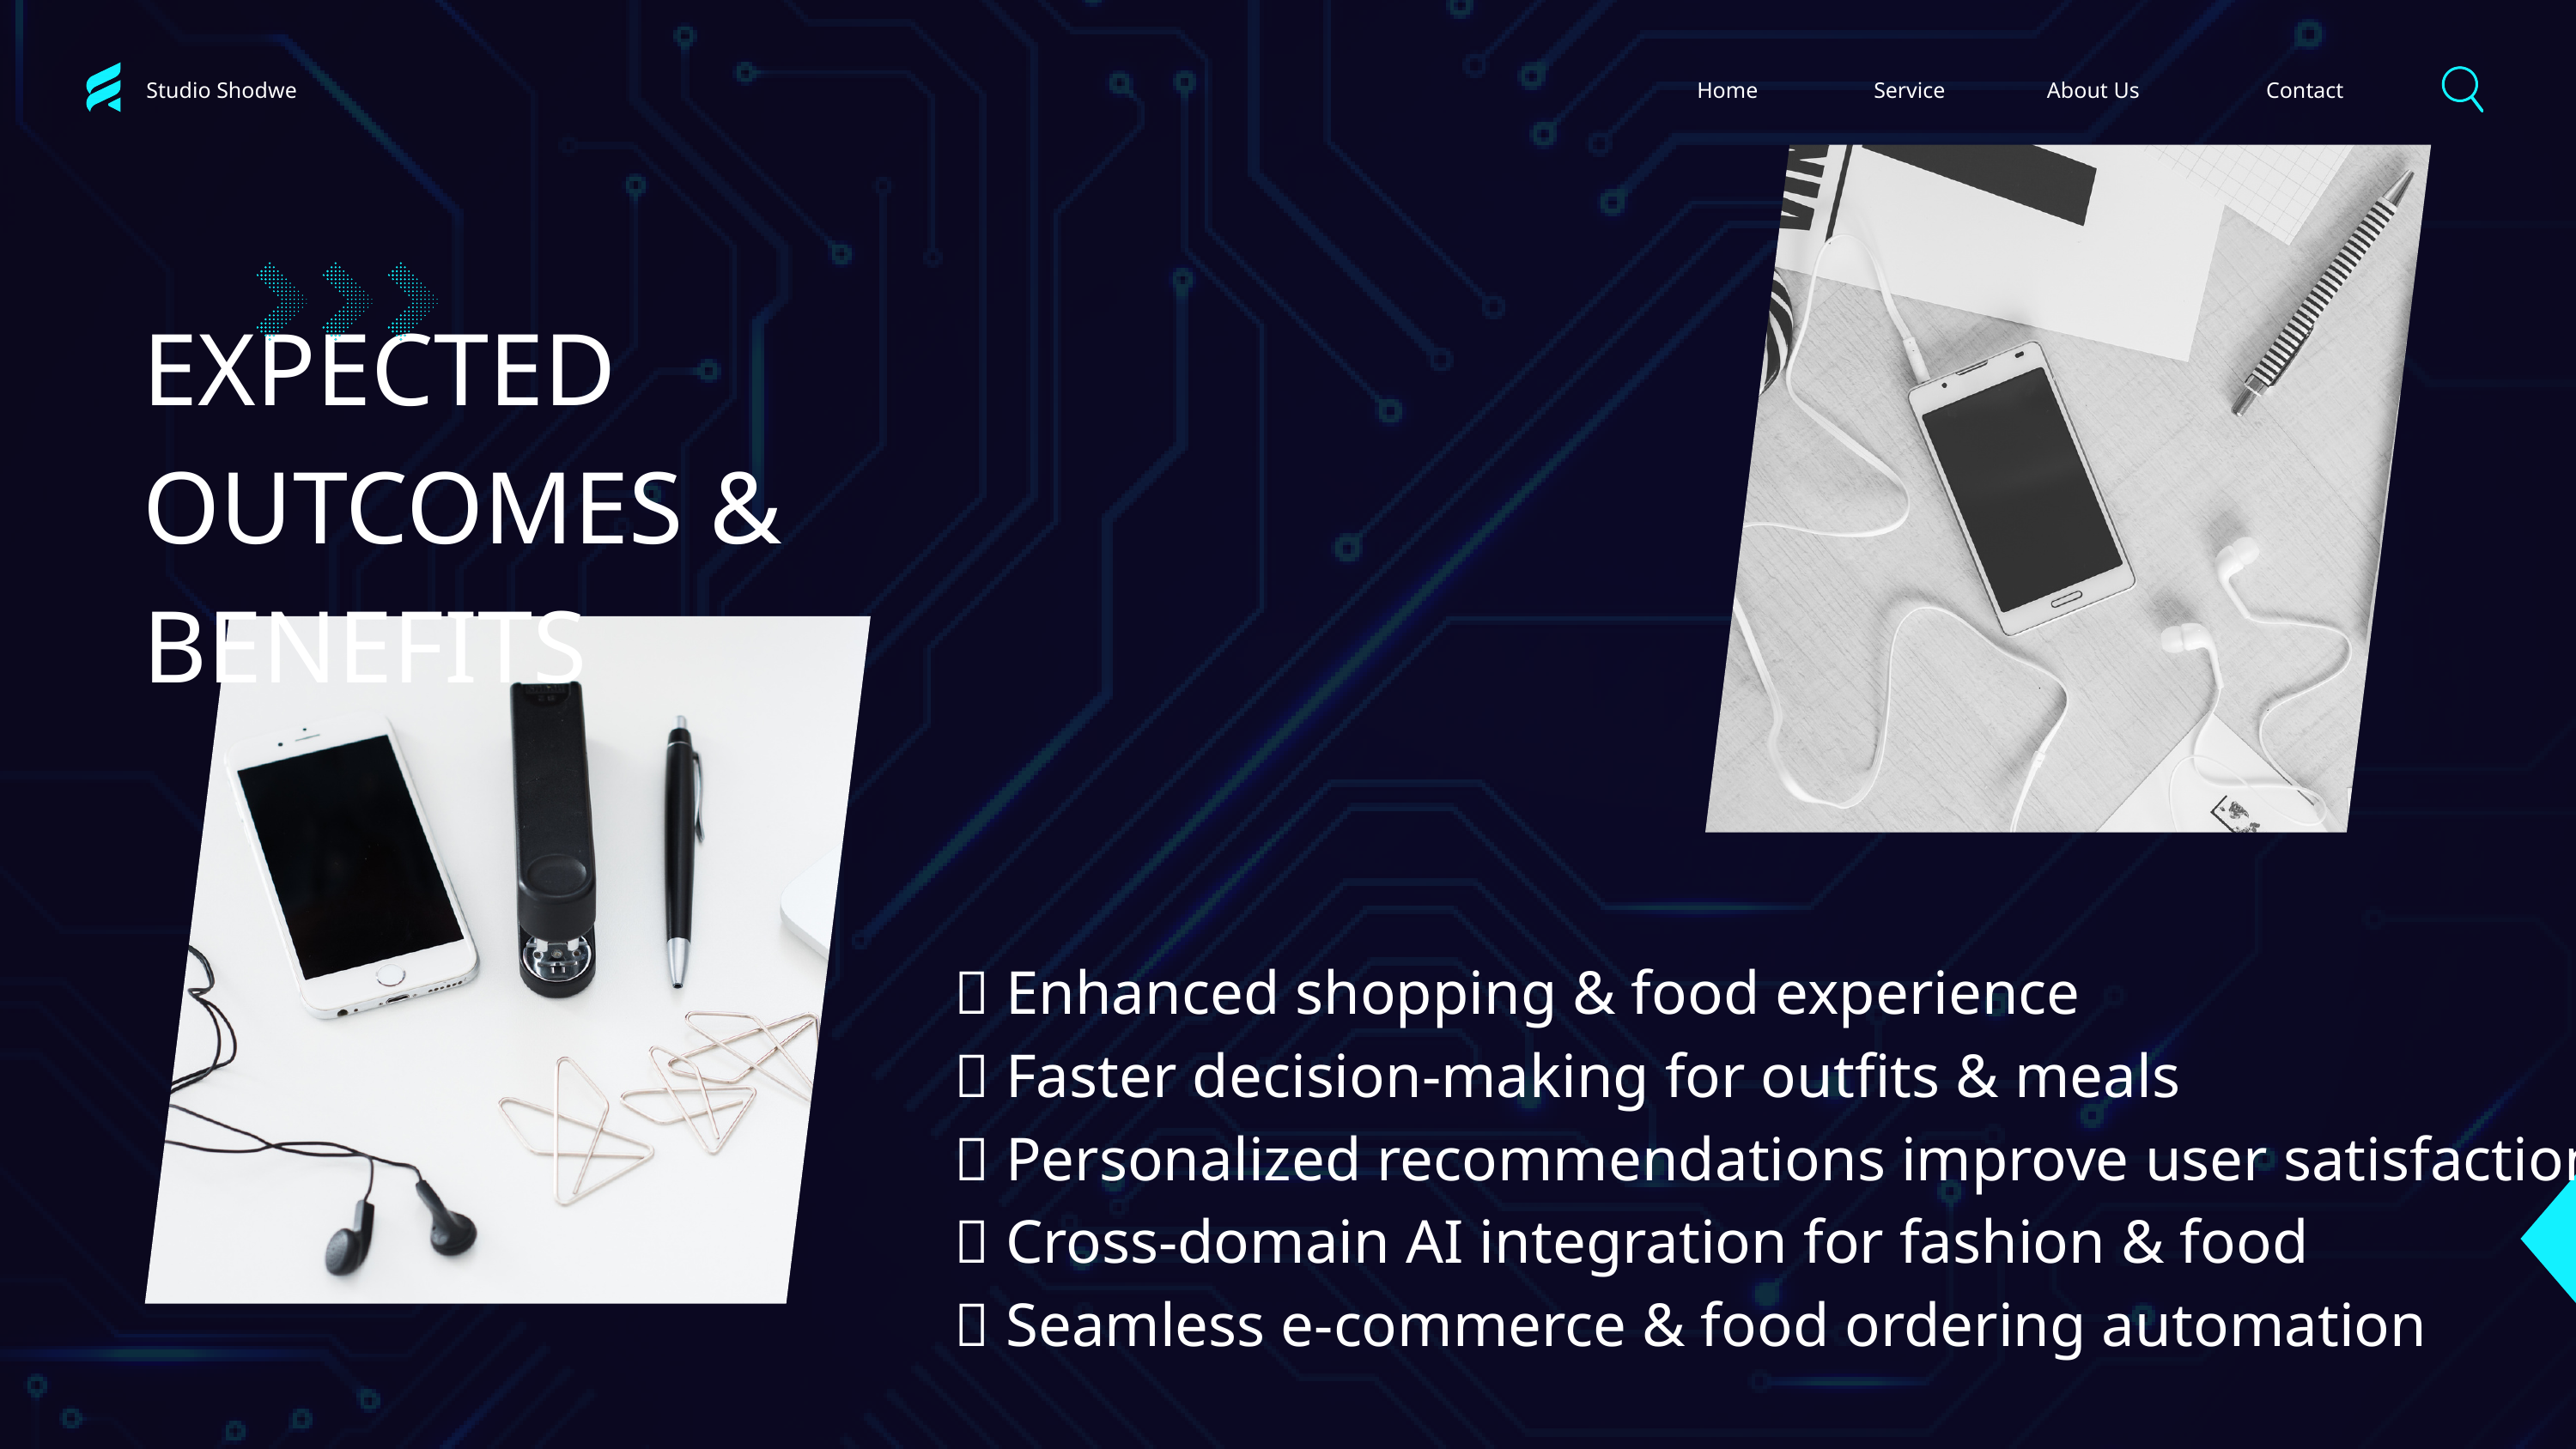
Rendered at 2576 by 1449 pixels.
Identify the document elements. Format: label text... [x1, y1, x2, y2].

text_box EXPECTED OUTCOMES & BENEFITS [143, 286, 890, 703]
text_box Home [1697, 72, 1811, 103]
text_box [2483, 1210, 2576, 1267]
text_box 🔹 Enhanced shopping & food experience 🔹 Faster decision-making for outfits & meals 🔹 Personalized recommendations improve user satisfaction 🔹 Cross-domain AI integration for fashion & food 🔹 Seamless e-commerce & food ordering automation [954, 943, 2576, 1424]
text_box Service [1874, 72, 1978, 103]
text_box [322, 262, 373, 341]
text_box [0, 0, 2576, 1449]
text_box Contact [2266, 72, 2404, 103]
text_box [256, 262, 307, 341]
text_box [144, 615, 872, 1304]
text_box About Us [2047, 72, 2196, 103]
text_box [1704, 144, 2432, 833]
text_box Studio Shodwe [146, 72, 328, 103]
text_box [84, 62, 121, 112]
text_box [387, 262, 438, 341]
text_box [2439, 64, 2484, 112]
